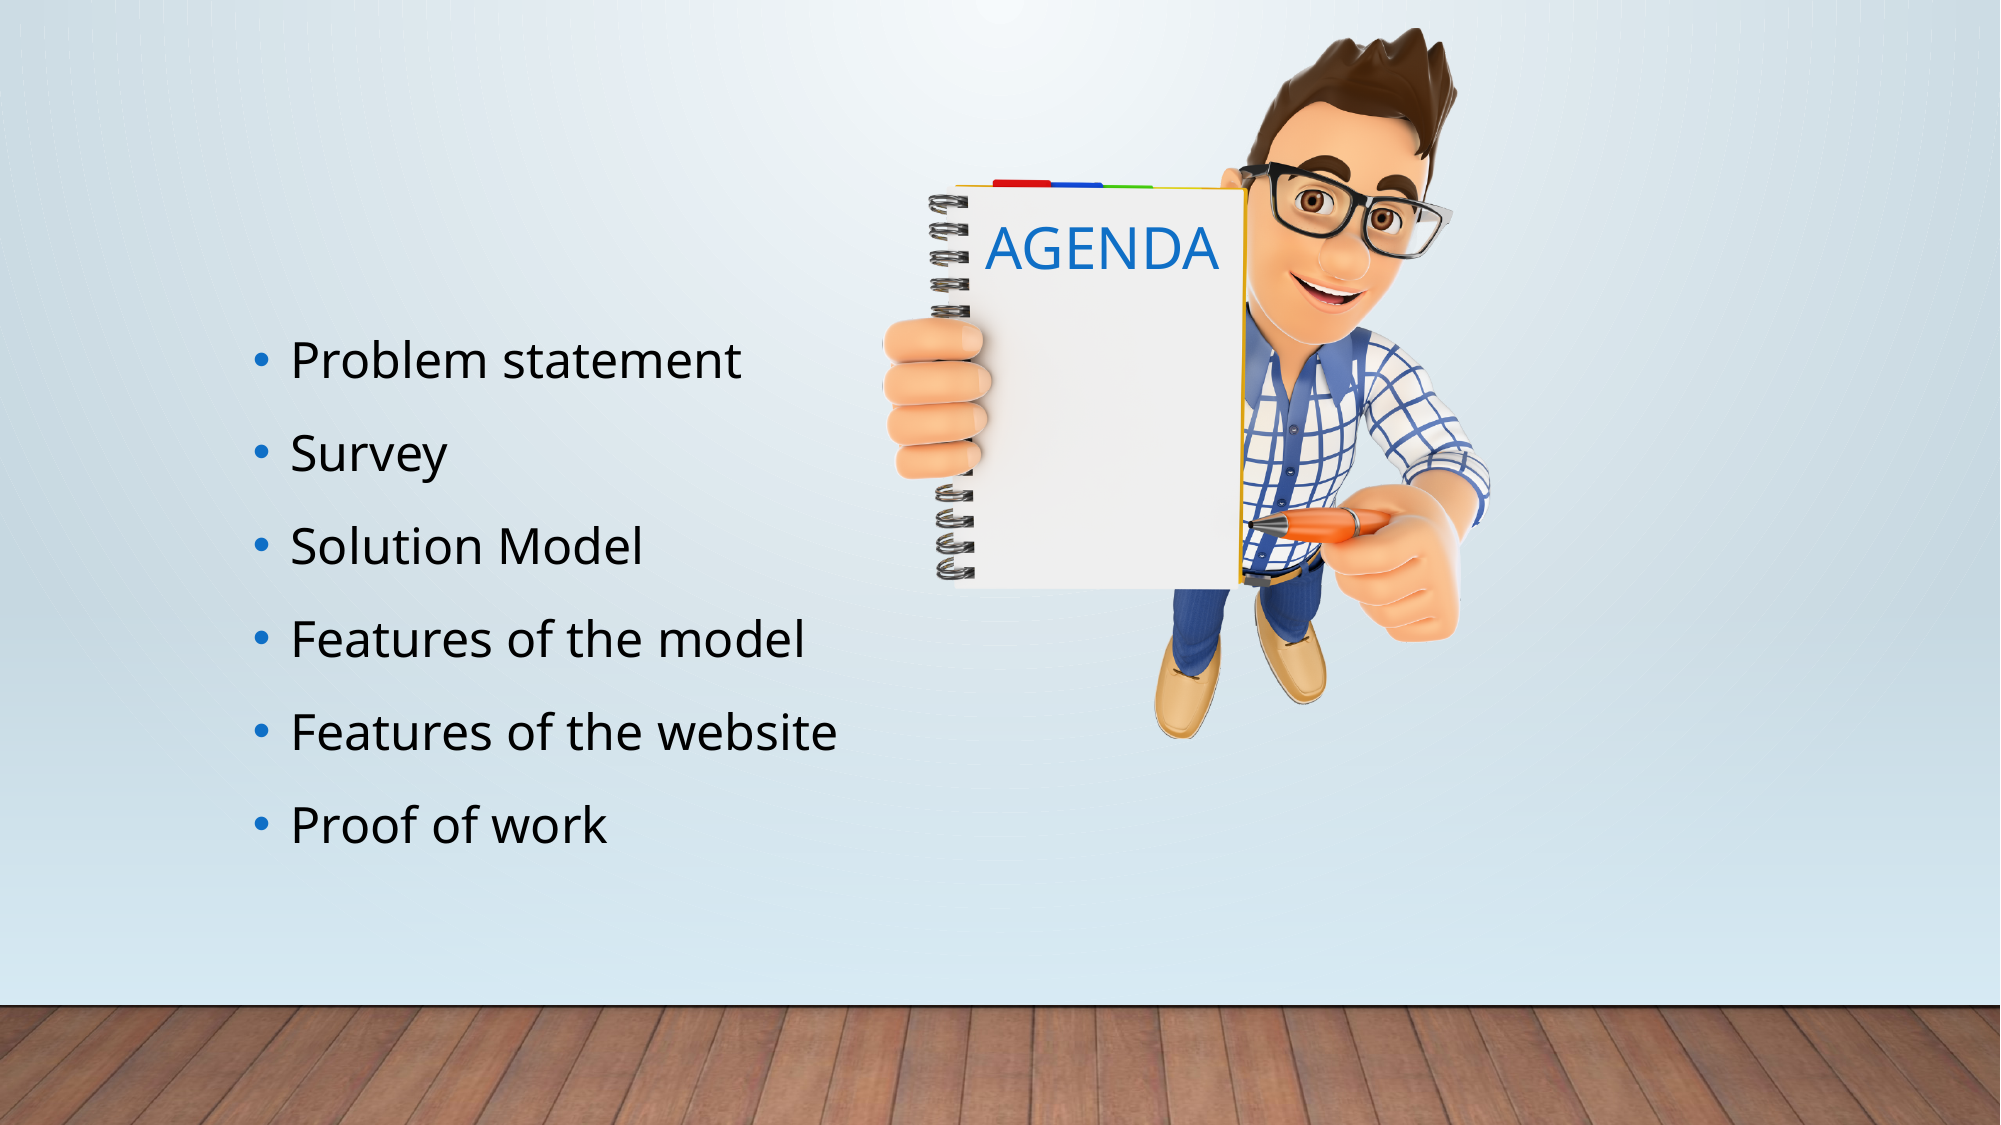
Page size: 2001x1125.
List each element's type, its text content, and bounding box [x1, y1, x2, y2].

picture [0, 1005, 2000, 1125]
list Problem statement Survey Solution Model Features of the model Features of the website Proof of work [237, 309, 1763, 941]
picture [554, 28, 1763, 739]
